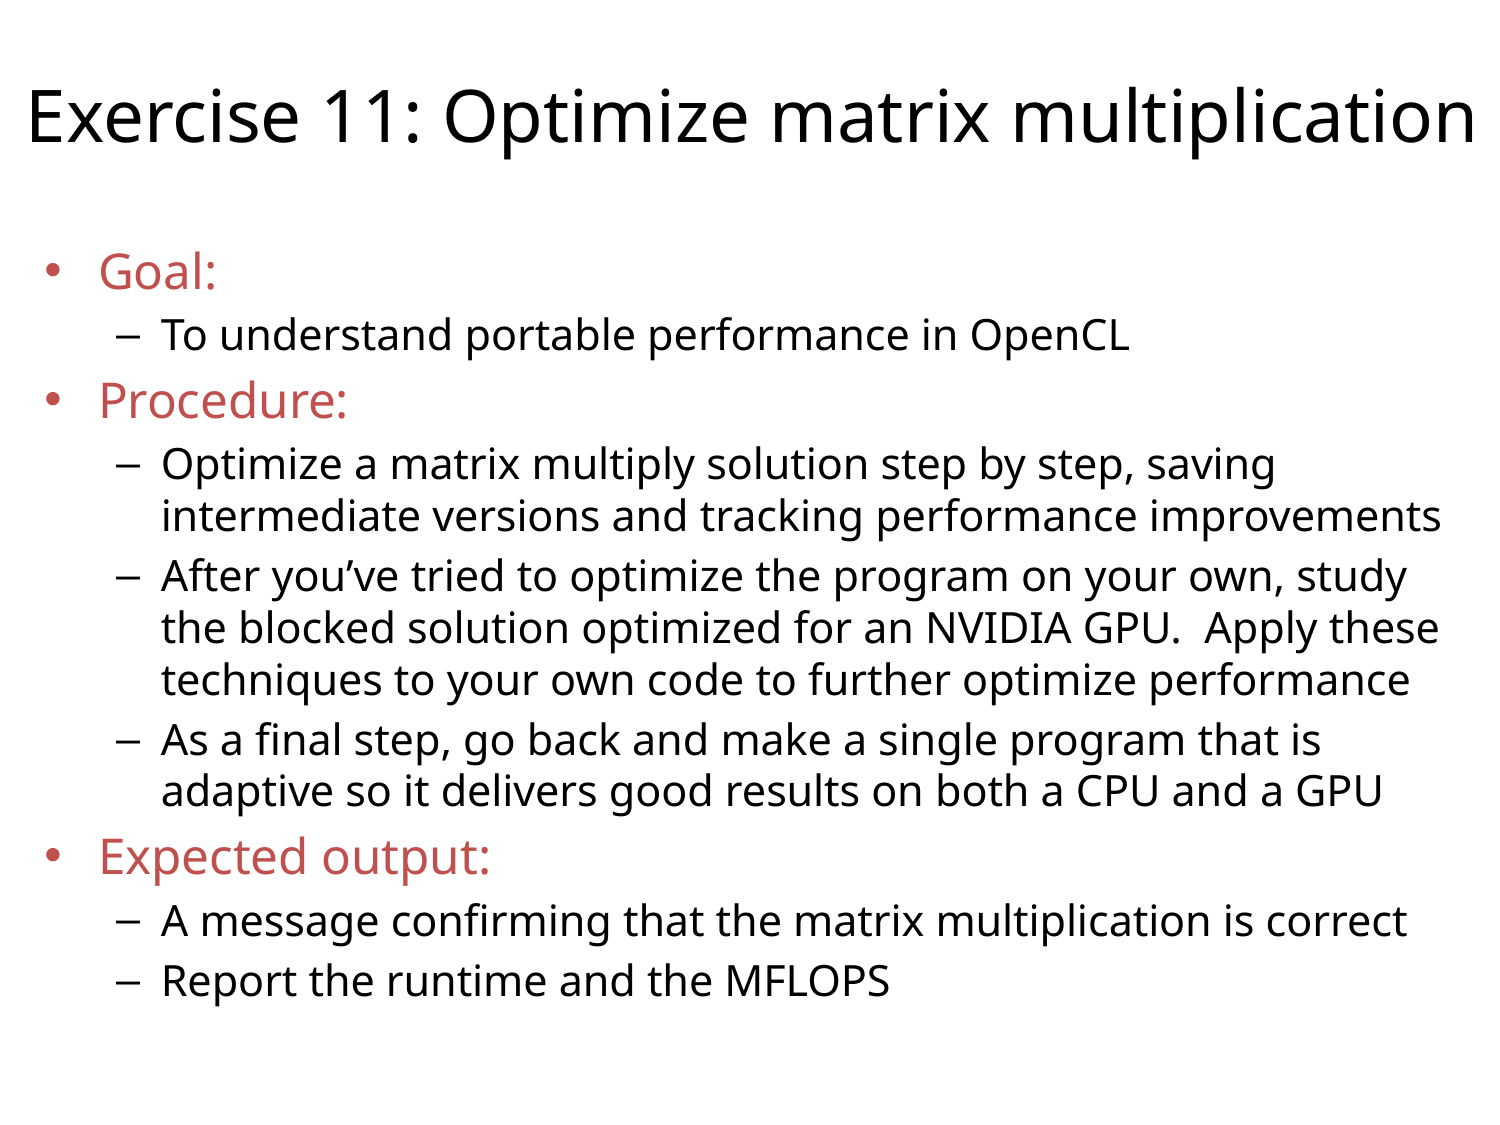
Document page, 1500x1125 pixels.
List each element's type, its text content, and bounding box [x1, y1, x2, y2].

title Exercise 11: Optimize matrix multiplication [5, 19, 1500, 208]
list Goal: To understand portable performance in OpenCL Procedure: Optimize a matrix multiply solution step by step, saving intermediate versions and tracking performance improvements After you’ve tried to optimize the program on your own, study the blocked solution optimized for an NVIDIA GPU. Apply these techniques to your own code to further optimize performance As a final step, go back and make a single program that is adaptive so it delivers good results on both a CPU and a GPU Expected output: A message confirming that the matrix multiplication is correct Report the runtime and the MFLOPS [29, 232, 1471, 1059]
